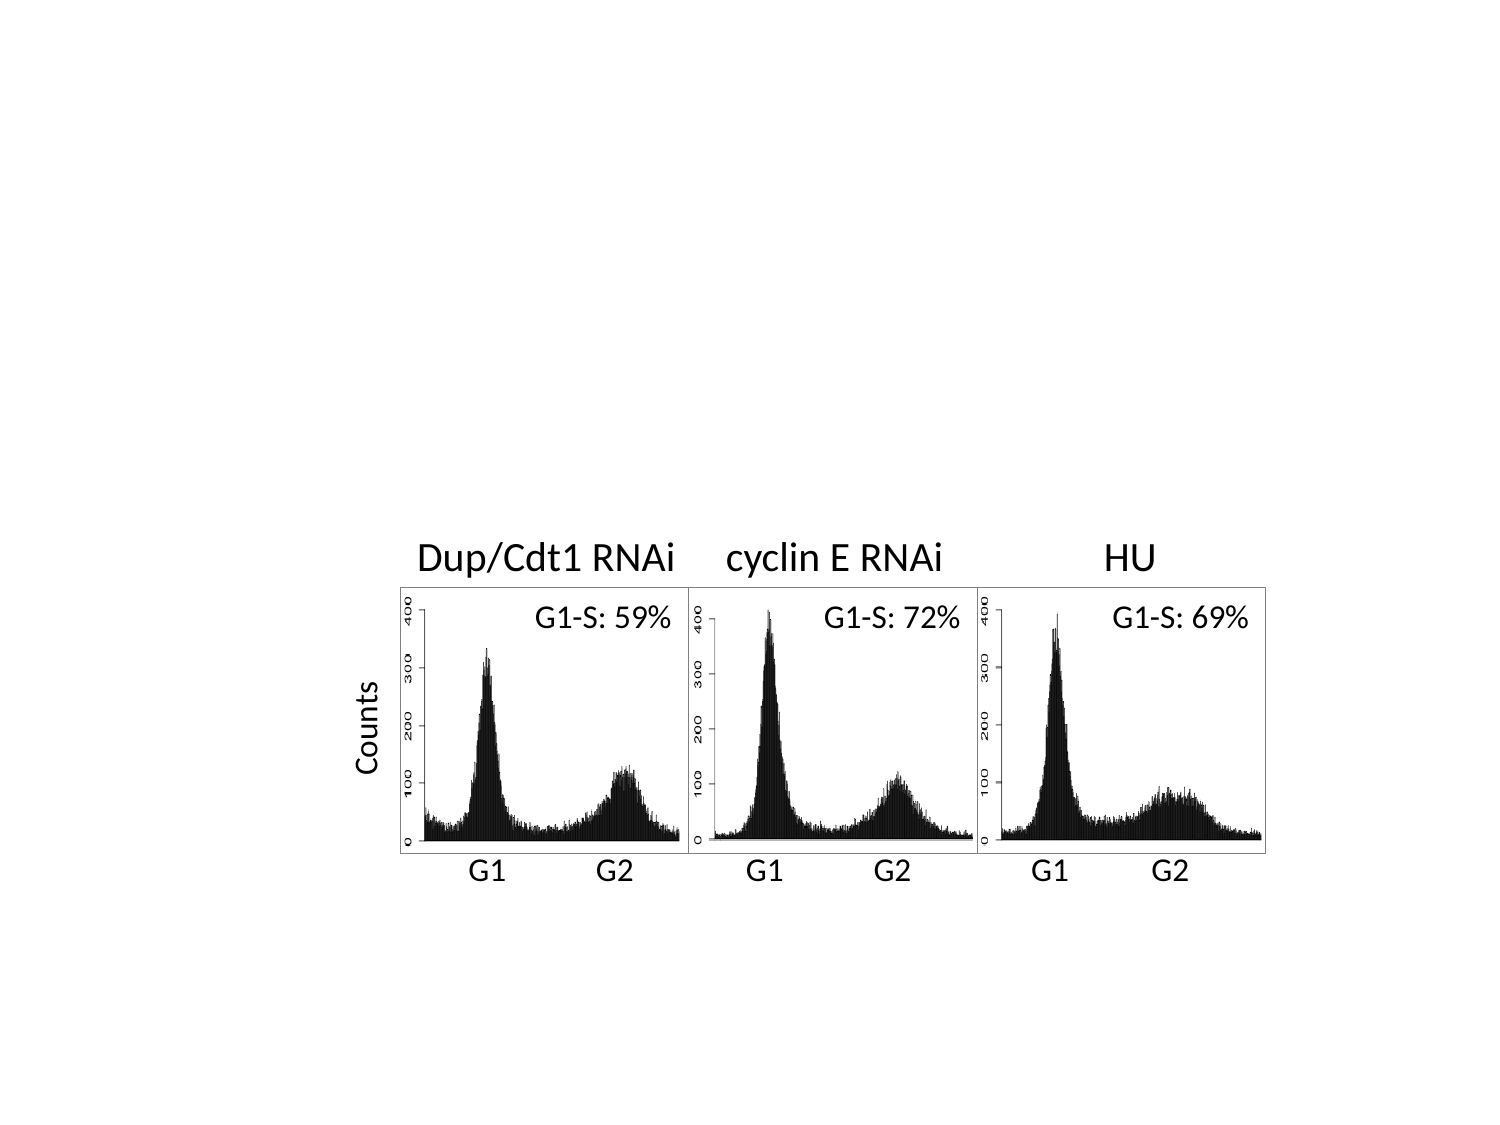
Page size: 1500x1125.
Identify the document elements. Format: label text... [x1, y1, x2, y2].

text_box Counts [336, 666, 392, 791]
picture [399, 587, 1266, 854]
text_box G1 G2 G1 G2 G1 G2 [444, 836, 1500, 942]
text_box Dup/Cdt1 RNAi [402, 522, 691, 586]
text_box cyclin E RNAi [711, 522, 973, 586]
text_box HU [1089, 522, 1172, 586]
